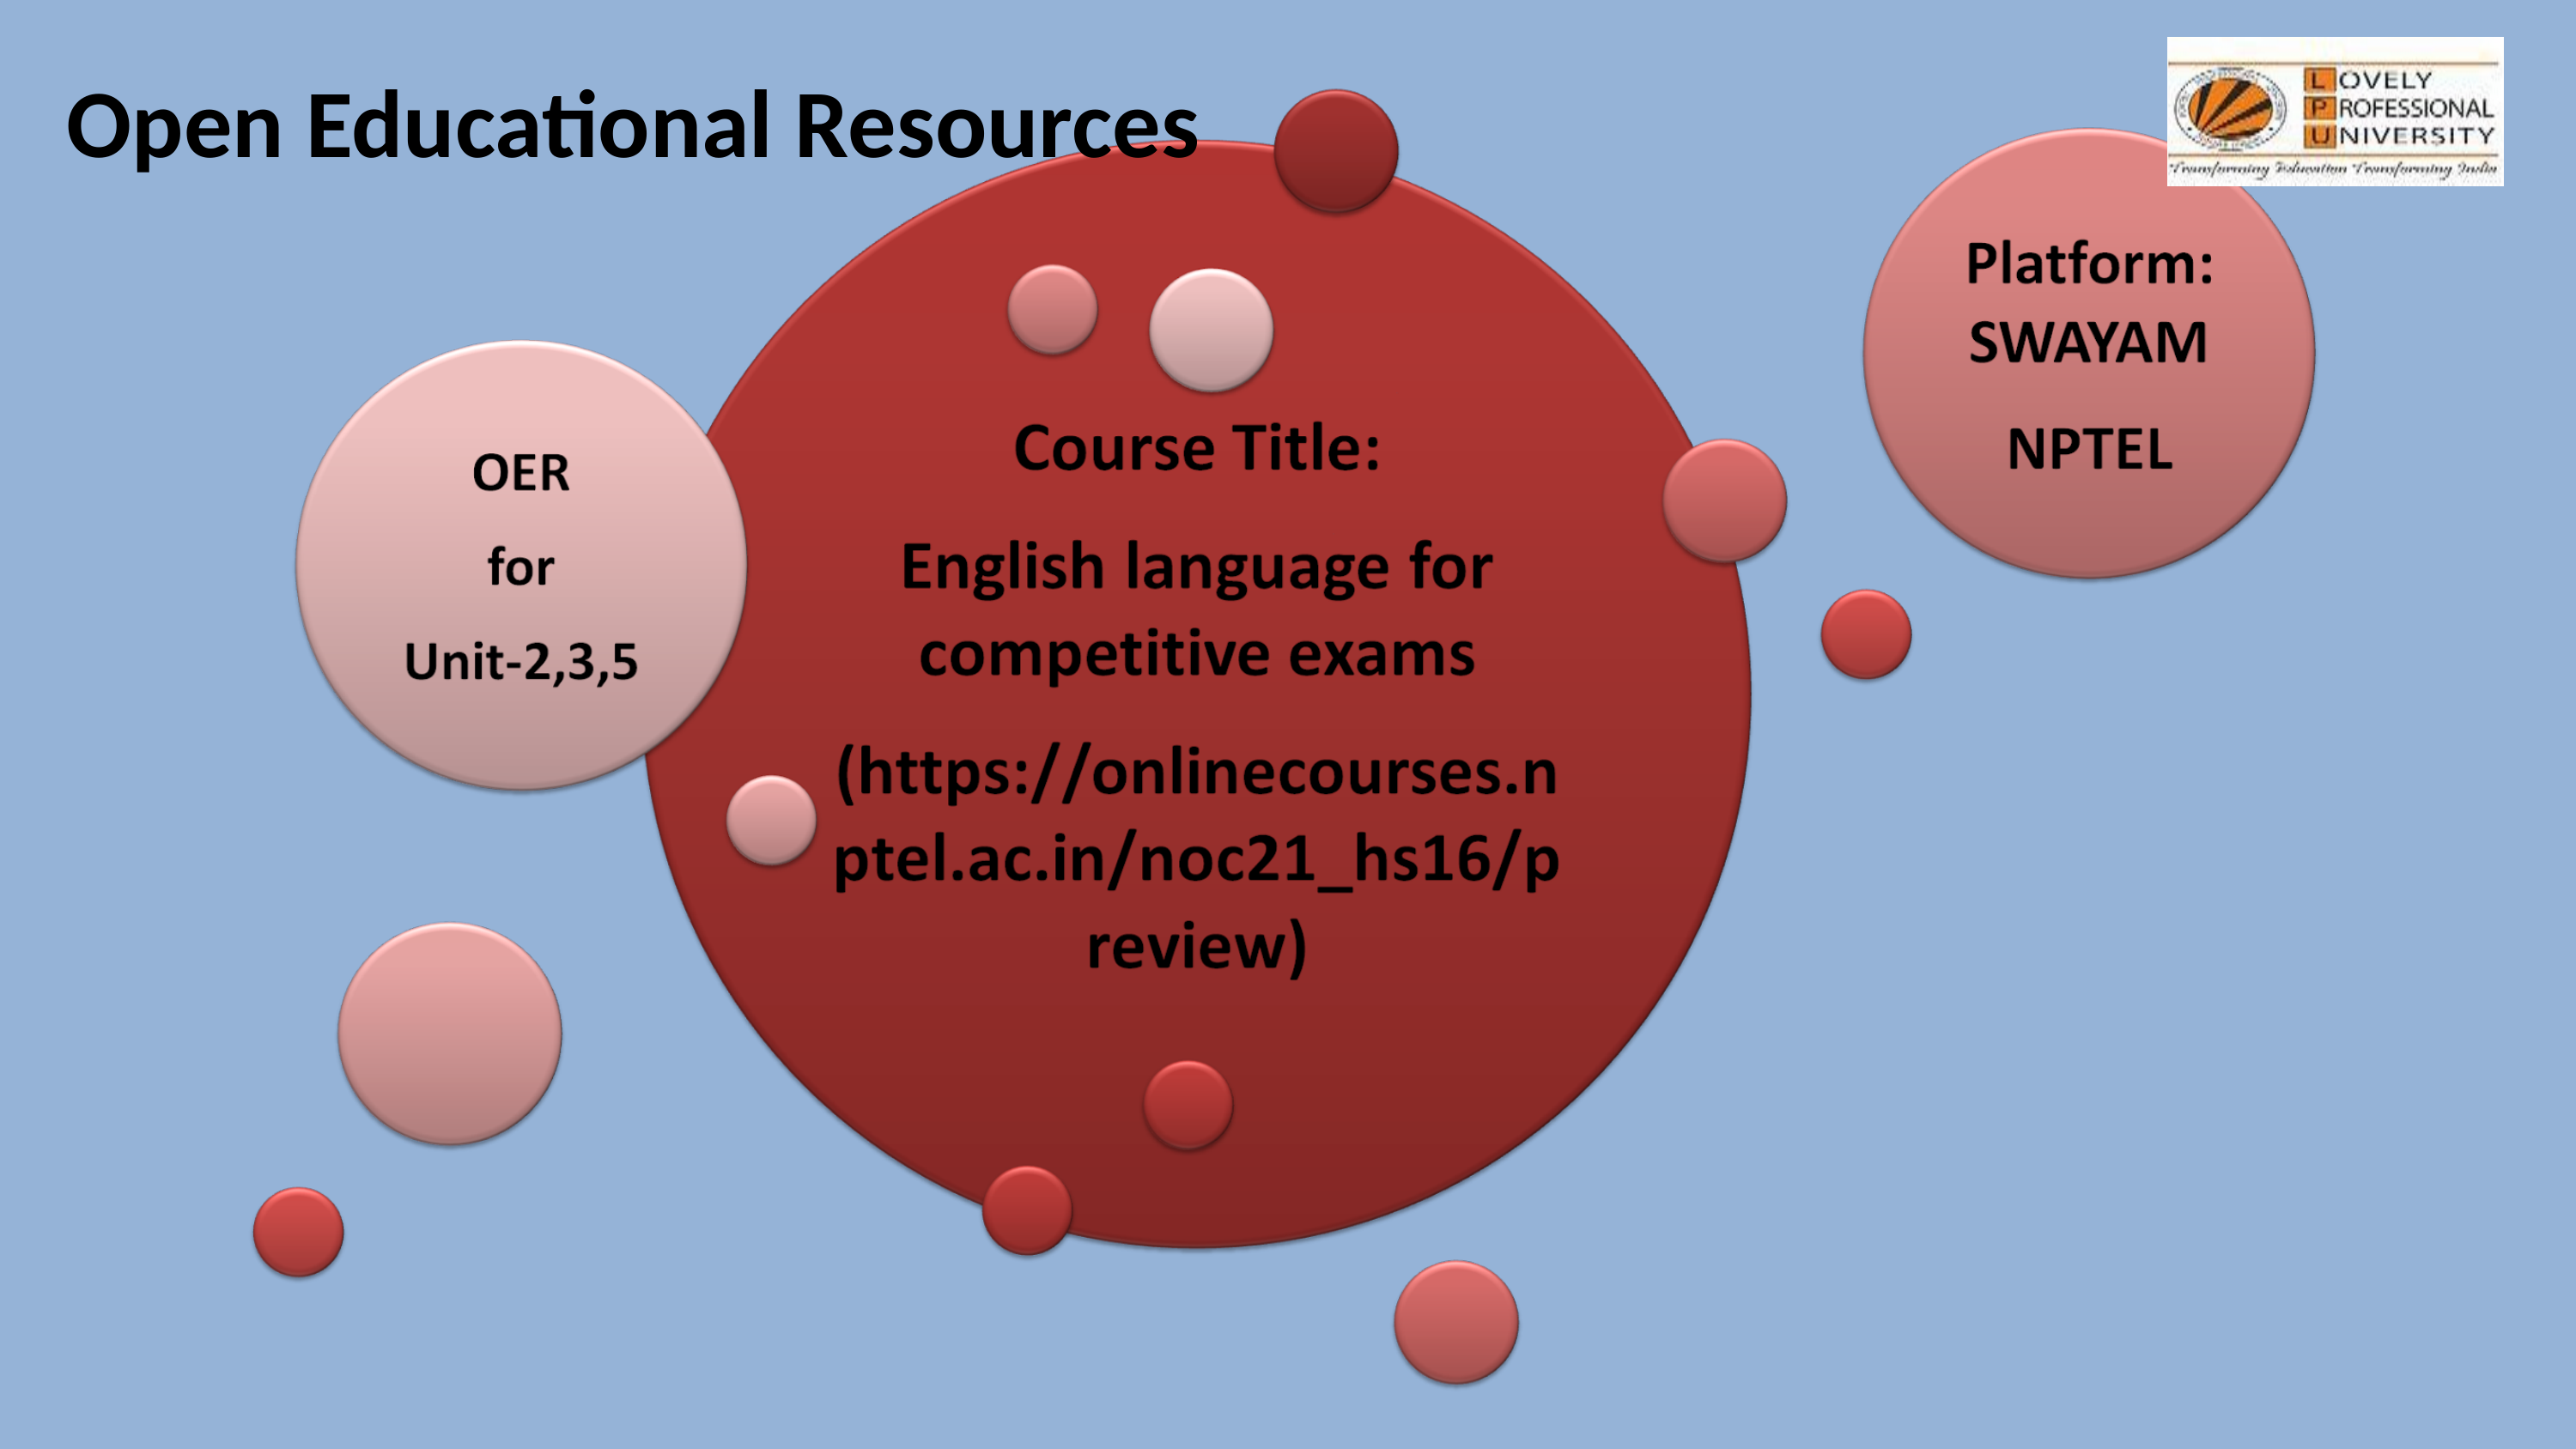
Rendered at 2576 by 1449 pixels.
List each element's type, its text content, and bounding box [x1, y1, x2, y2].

picture [95, 37, 2504, 1396]
text_box Open Educational Resources [54, 55, 1299, 184]
